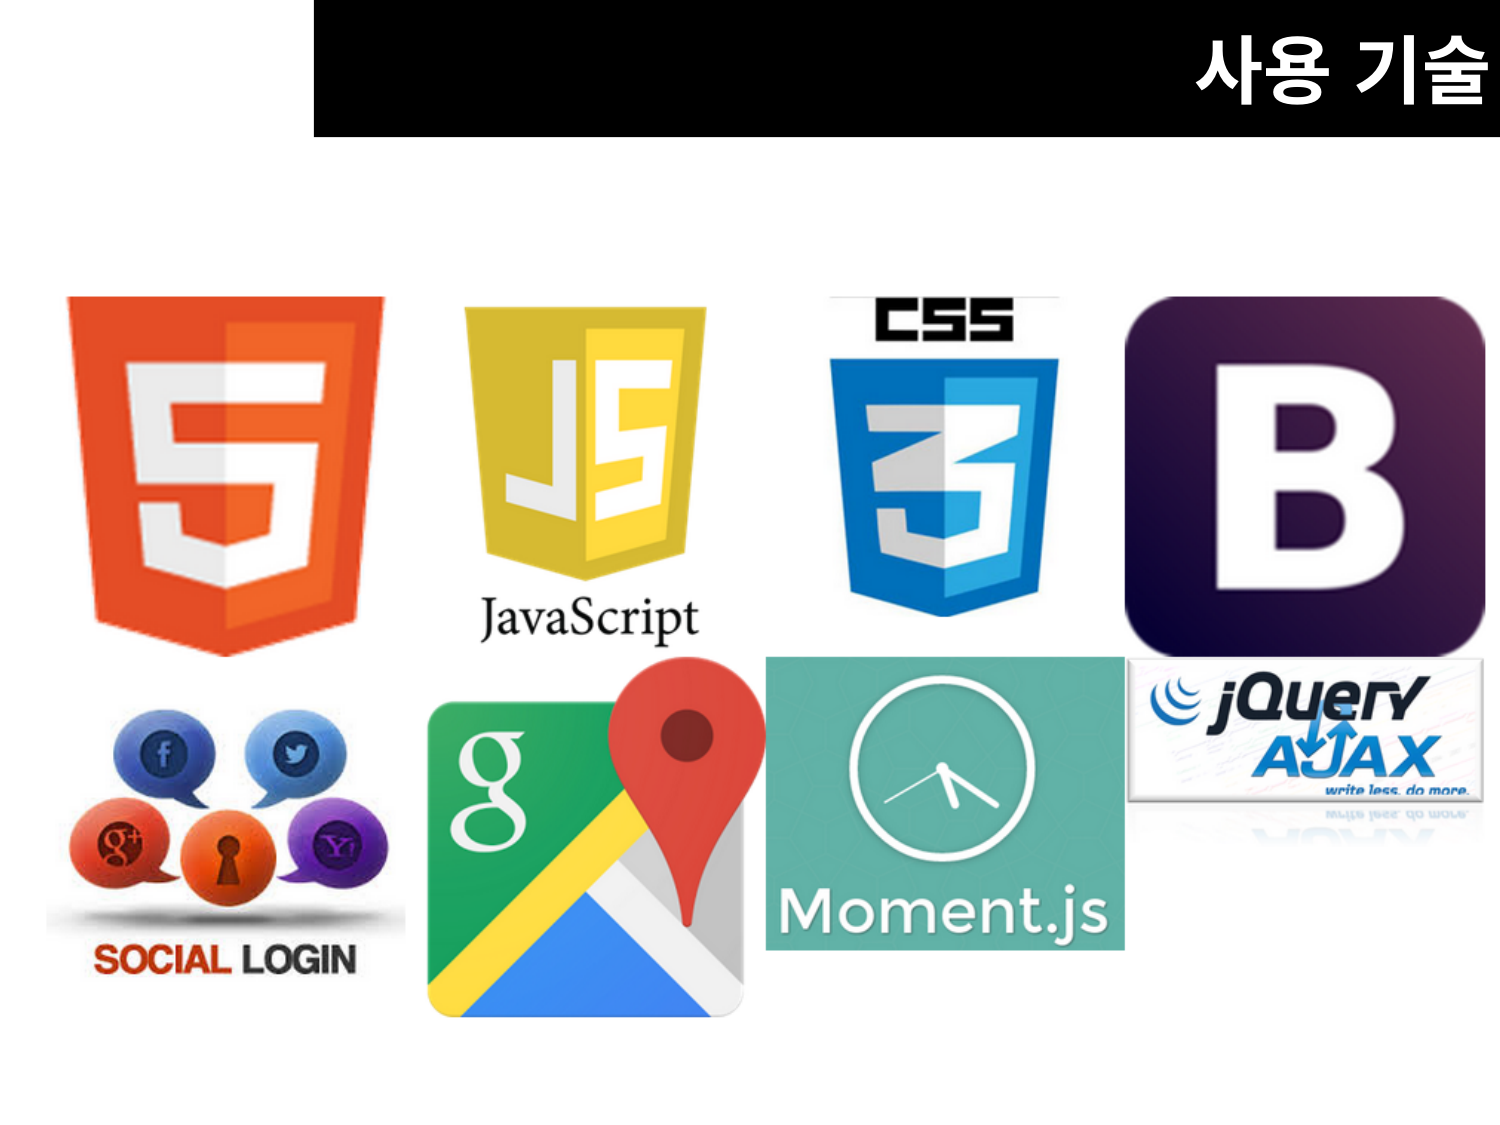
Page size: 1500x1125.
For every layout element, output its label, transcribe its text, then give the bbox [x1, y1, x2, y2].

picture [3, 207, 1500, 1080]
text_box 사용 기술 [312, 0, 1500, 139]
